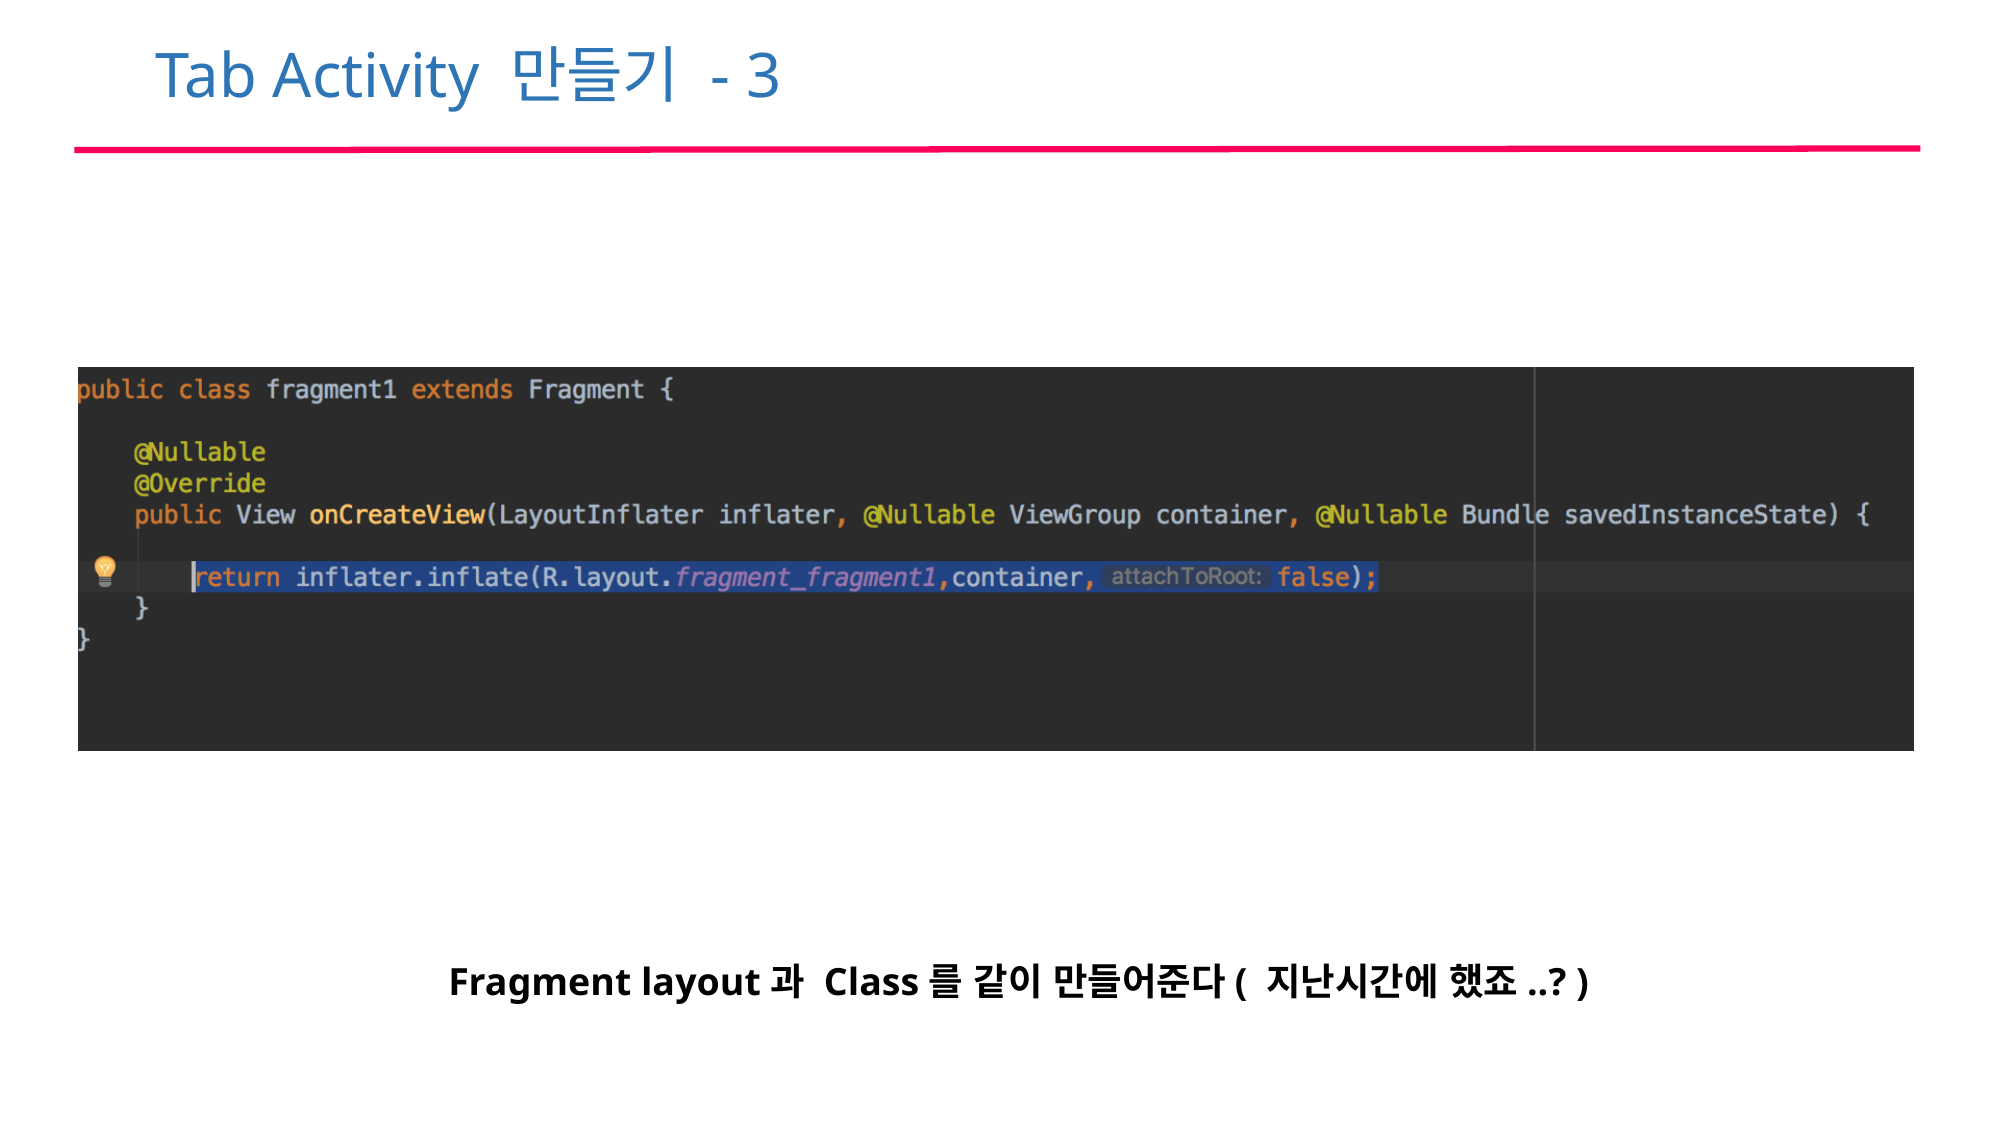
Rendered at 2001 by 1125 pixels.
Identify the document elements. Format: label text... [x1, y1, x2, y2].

text_box [77, 0, 1923, 151]
picture [77, 367, 1914, 751]
text_box Fragment layout과 Class를 같이 만들어준다( 지난시간에 했죠..? ) [267, 950, 1770, 1010]
text_box Tab Activity 만들기 - 3 [140, 28, 1487, 118]
